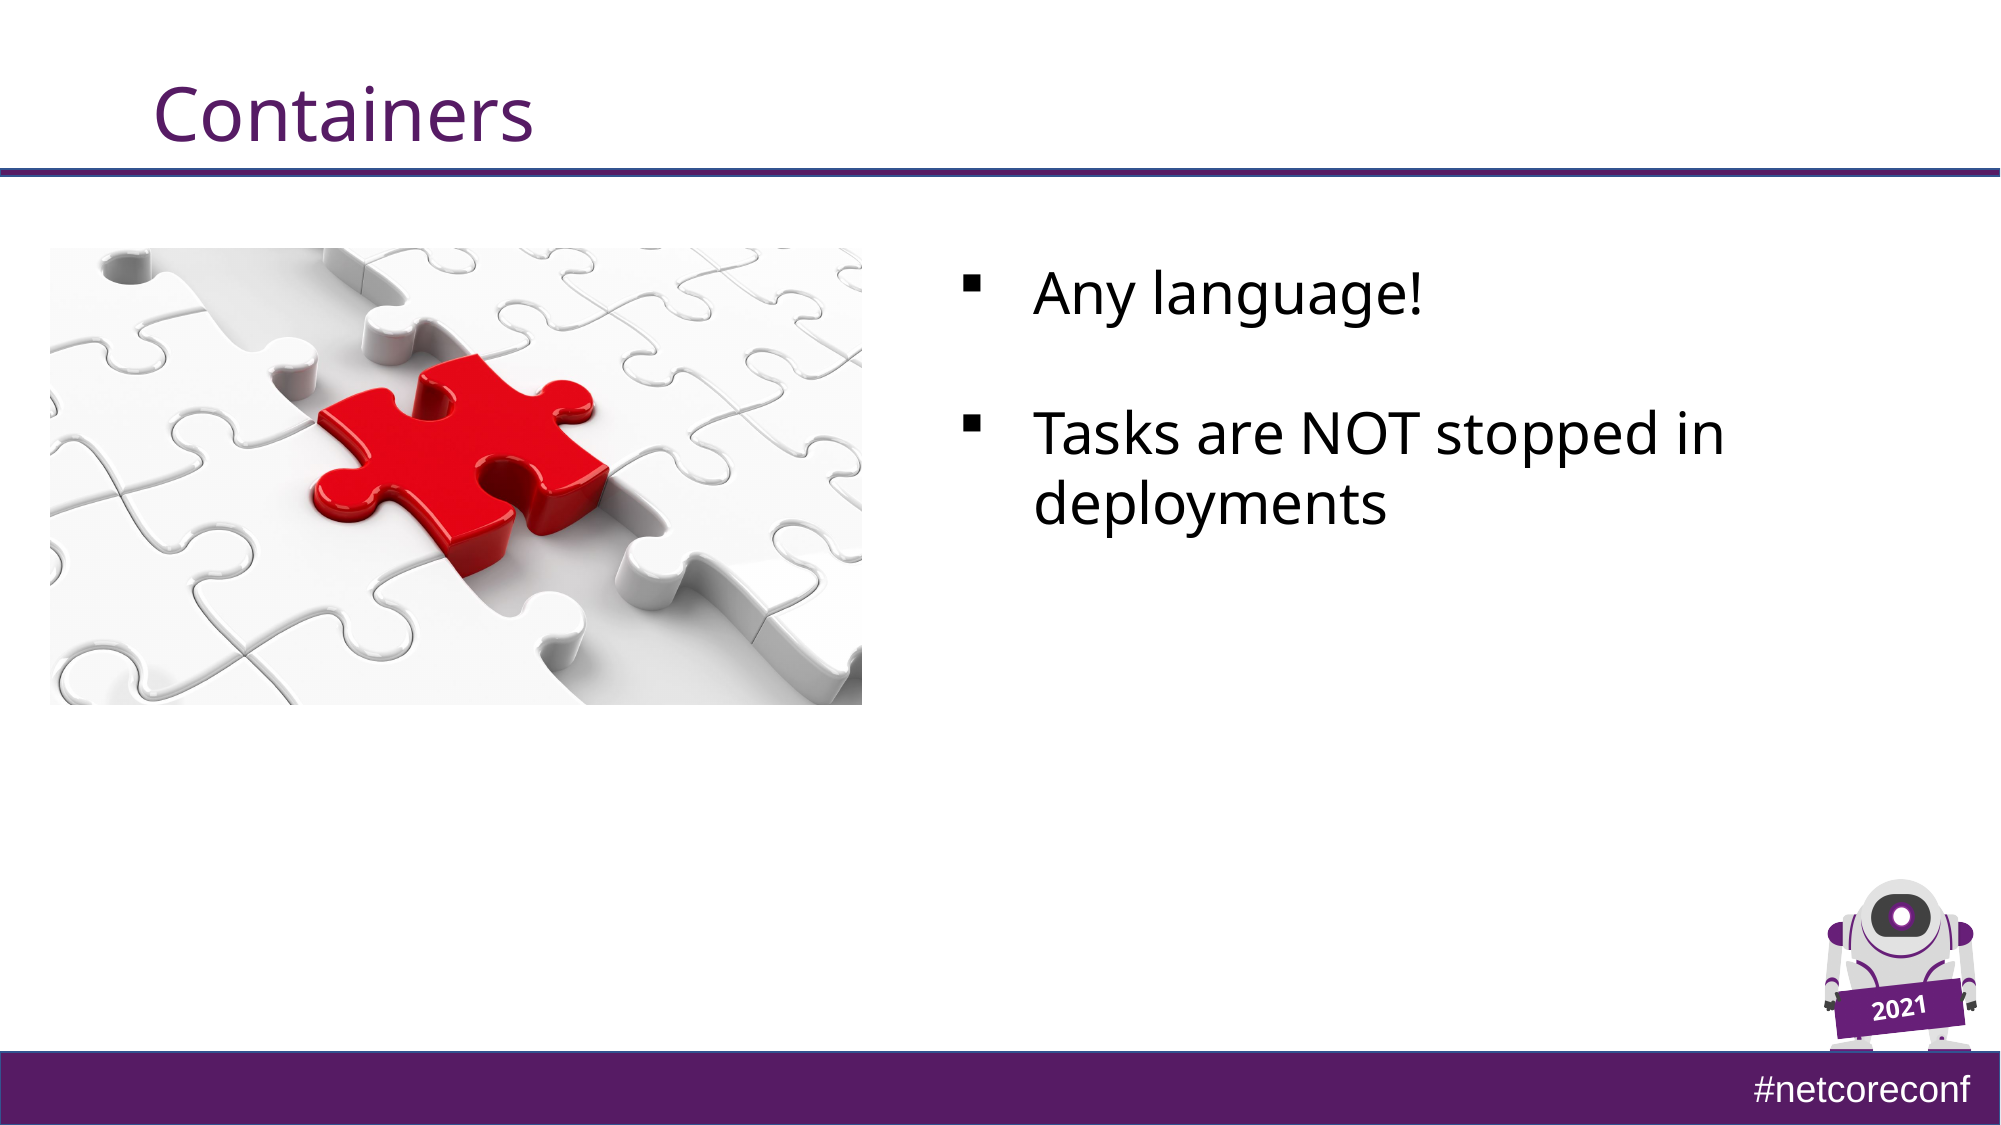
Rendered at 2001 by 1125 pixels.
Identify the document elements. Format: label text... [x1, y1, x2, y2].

picture [1824, 879, 1977, 1051]
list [49, 248, 862, 705]
text_box Any language! Tasks are NOT stopped in deployments [943, 248, 1939, 614]
title Containers [137, 20, 1863, 213]
